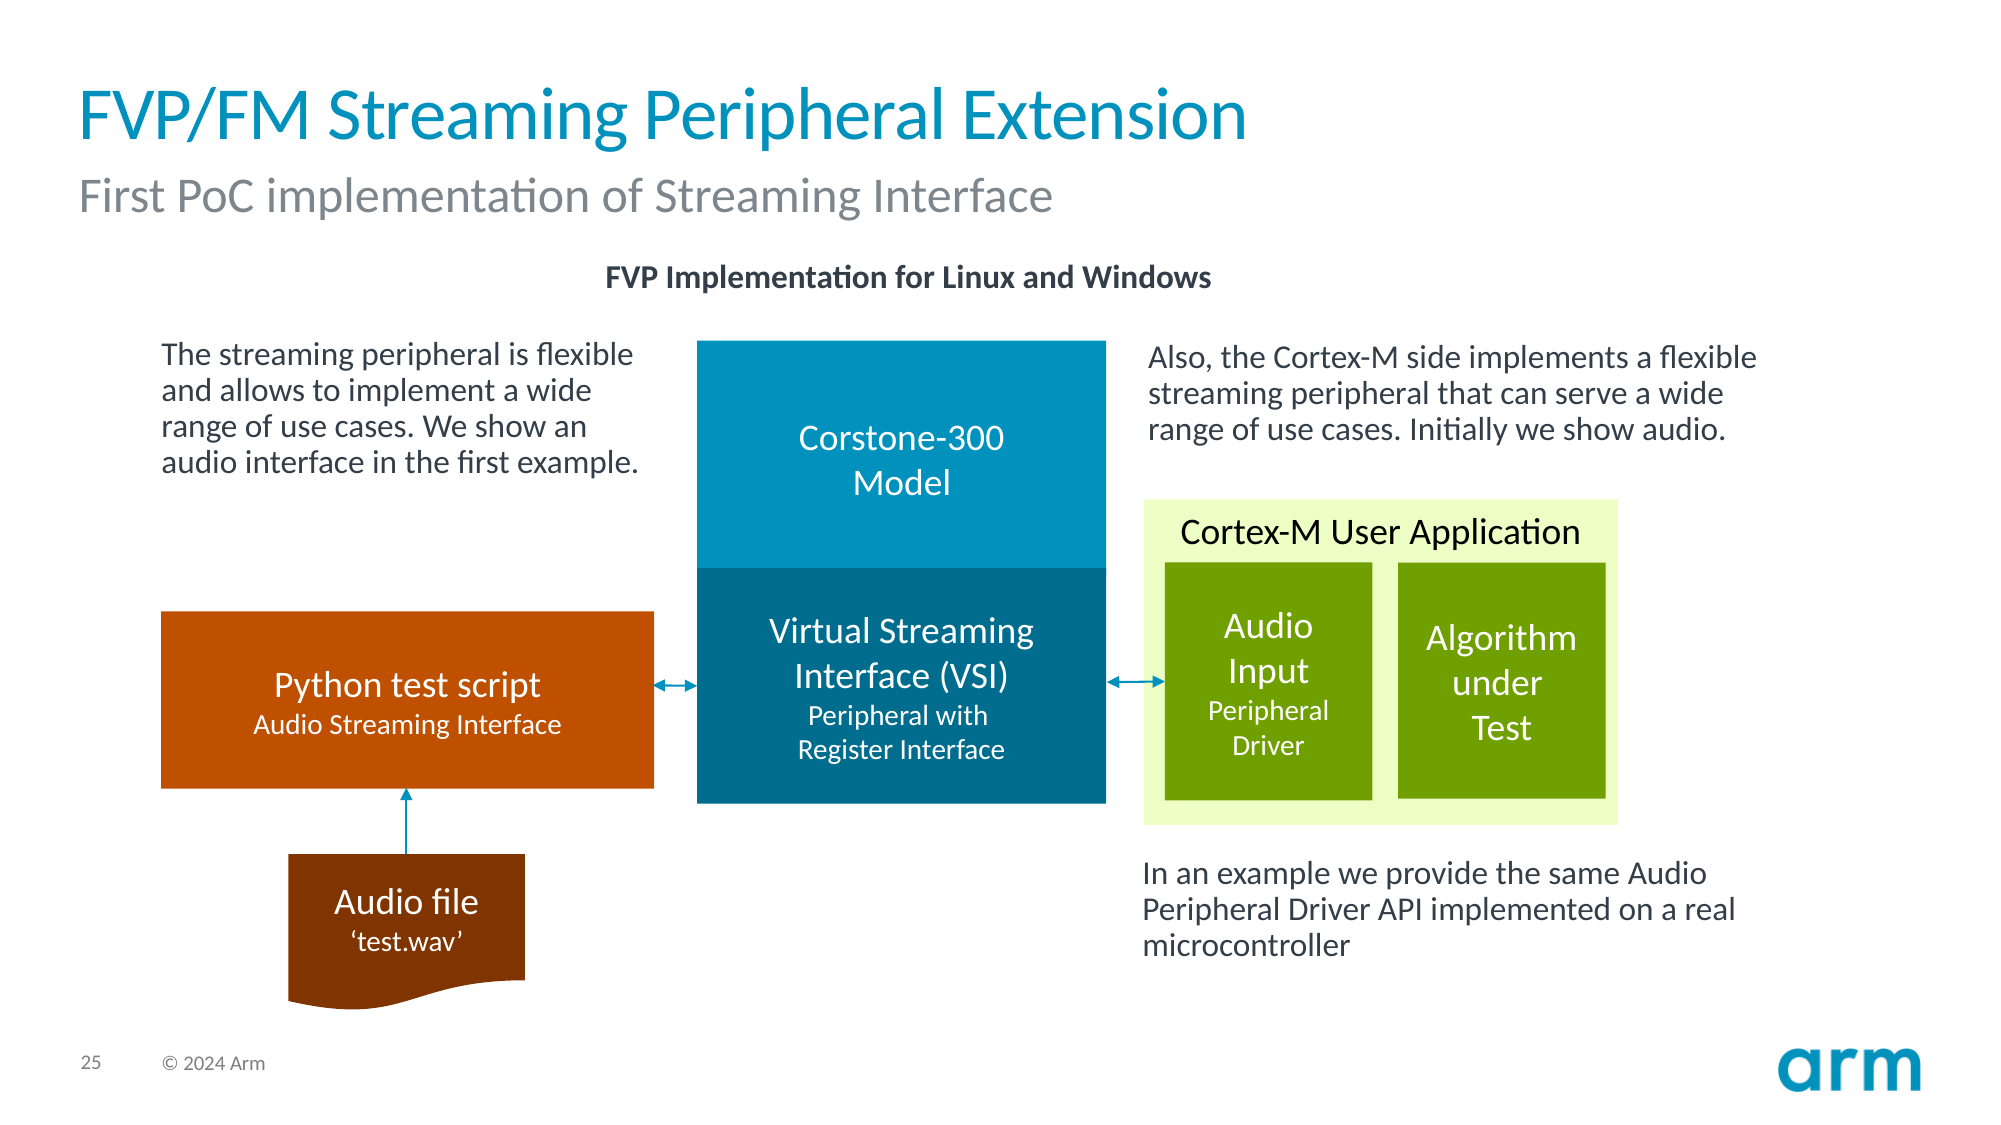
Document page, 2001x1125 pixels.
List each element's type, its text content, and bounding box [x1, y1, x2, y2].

text_box Also, the Cortex-M side implements a flexible streaming peripheral that can serve a wide range of use cases. Initially we show audio. [1148, 339, 1780, 448]
text_box Python test script Audio Streaming Interface [160, 610, 655, 790]
text_box Cortex-M User Application [1143, 498, 1619, 826]
text_box The streaming peripheral is flexible and allows to implement a wide range of use cases. We show an audio interface in the first example. [161, 336, 664, 481]
title FVP/FM Streaming Peripheral Extension [78, 78, 1922, 162]
text_box Audio Input Peripheral Driver [1164, 561, 1373, 802]
text_box In an example we provide the same Audio Peripheral Driver API implemented on a real microcontroller [1142, 856, 1754, 964]
text_box Algorithm under Test [1397, 561, 1607, 800]
picture [1777, 1047, 1922, 1093]
text_box Corstone-300 Model [696, 340, 1107, 567]
text_box Virtual Streaming Interface (VSI) Peripheral with Register Interface [696, 567, 1107, 805]
list First PoC implementation of Streaming Interface [78, 162, 1922, 220]
text_box Audio file ‘test.wav’ [287, 853, 526, 1011]
text_box FVP Implementation for Linux and Windows [605, 260, 1237, 297]
